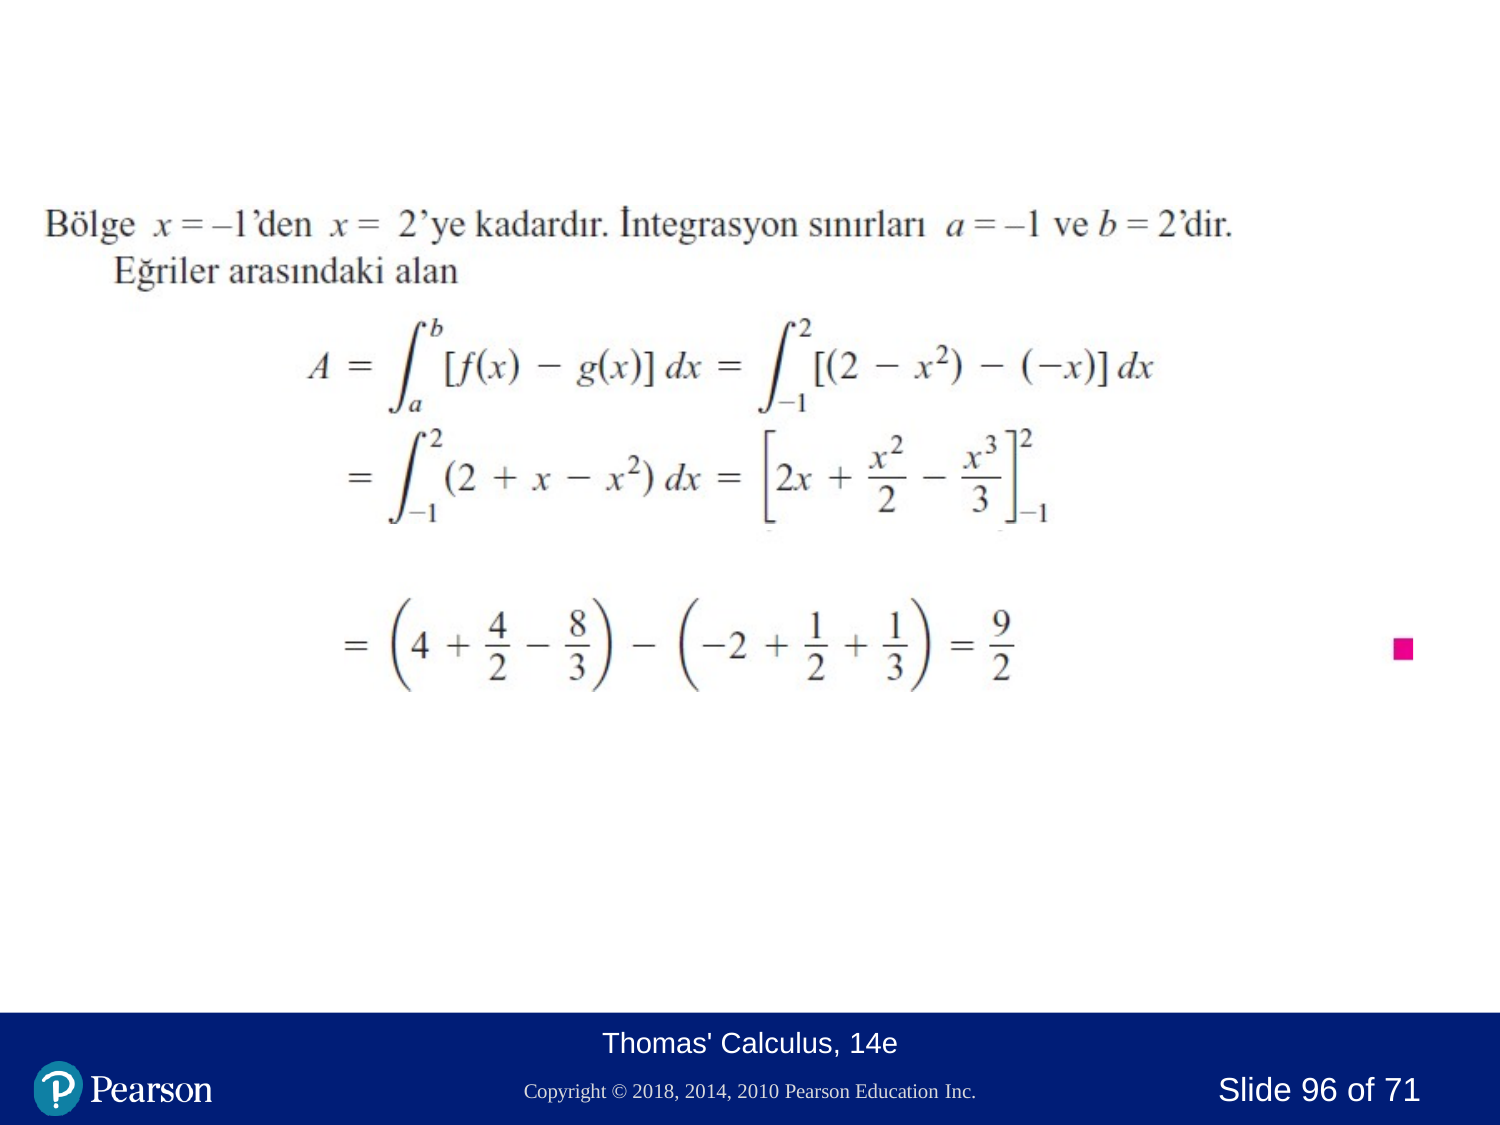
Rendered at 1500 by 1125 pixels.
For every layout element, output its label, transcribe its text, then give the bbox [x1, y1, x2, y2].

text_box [42, 205, 1414, 692]
footer Thomas' Calculus, 14e Copyright © 2018, 2014, 2010 Pearson Education Inc. [519, 1024, 978, 1125]
slide_number Slide 100 of 71 [1216, 1069, 1443, 1125]
picture [33, 1061, 212, 1116]
